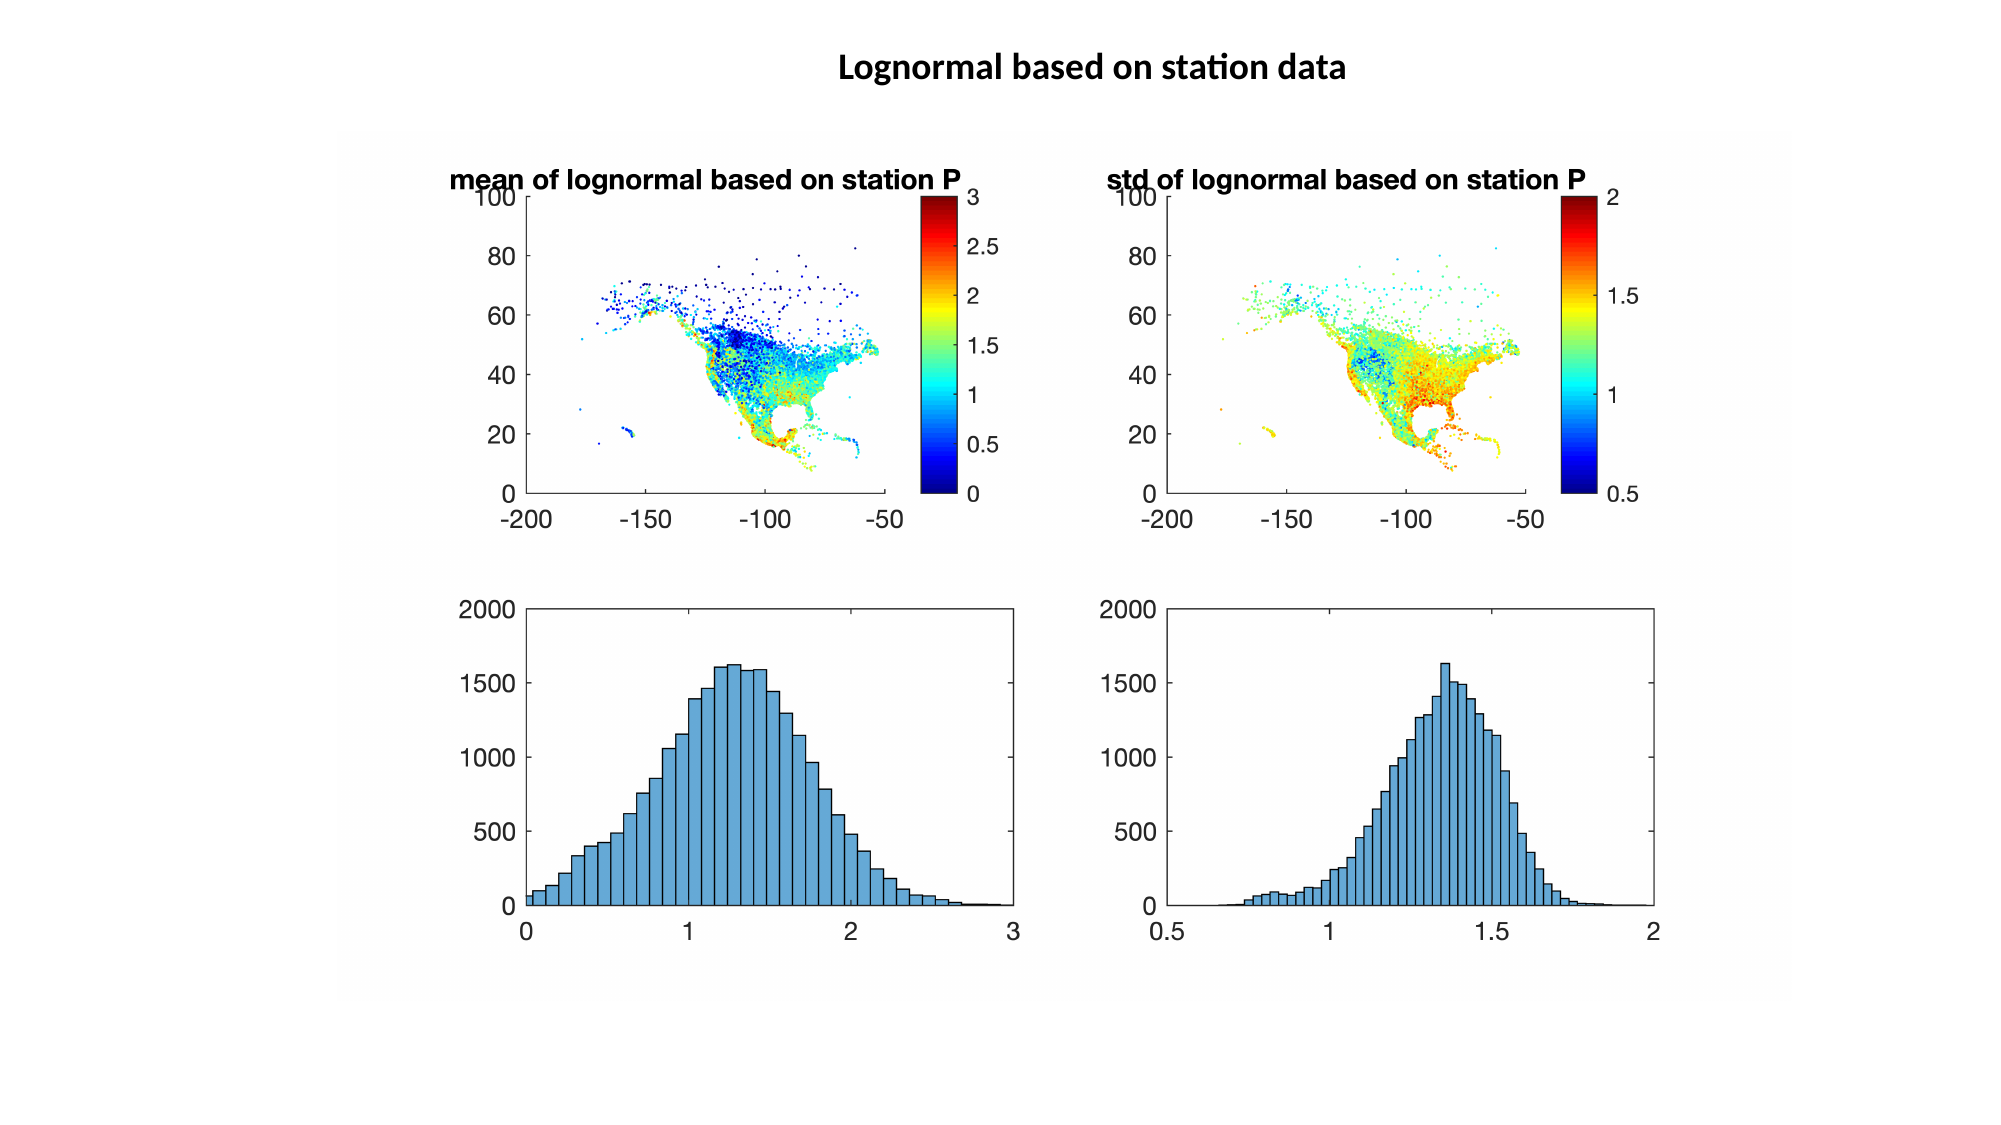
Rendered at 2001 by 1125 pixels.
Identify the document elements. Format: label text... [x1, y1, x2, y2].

text_box Lognormal based on station data [823, 34, 1363, 95]
picture [337, 131, 1793, 1001]
